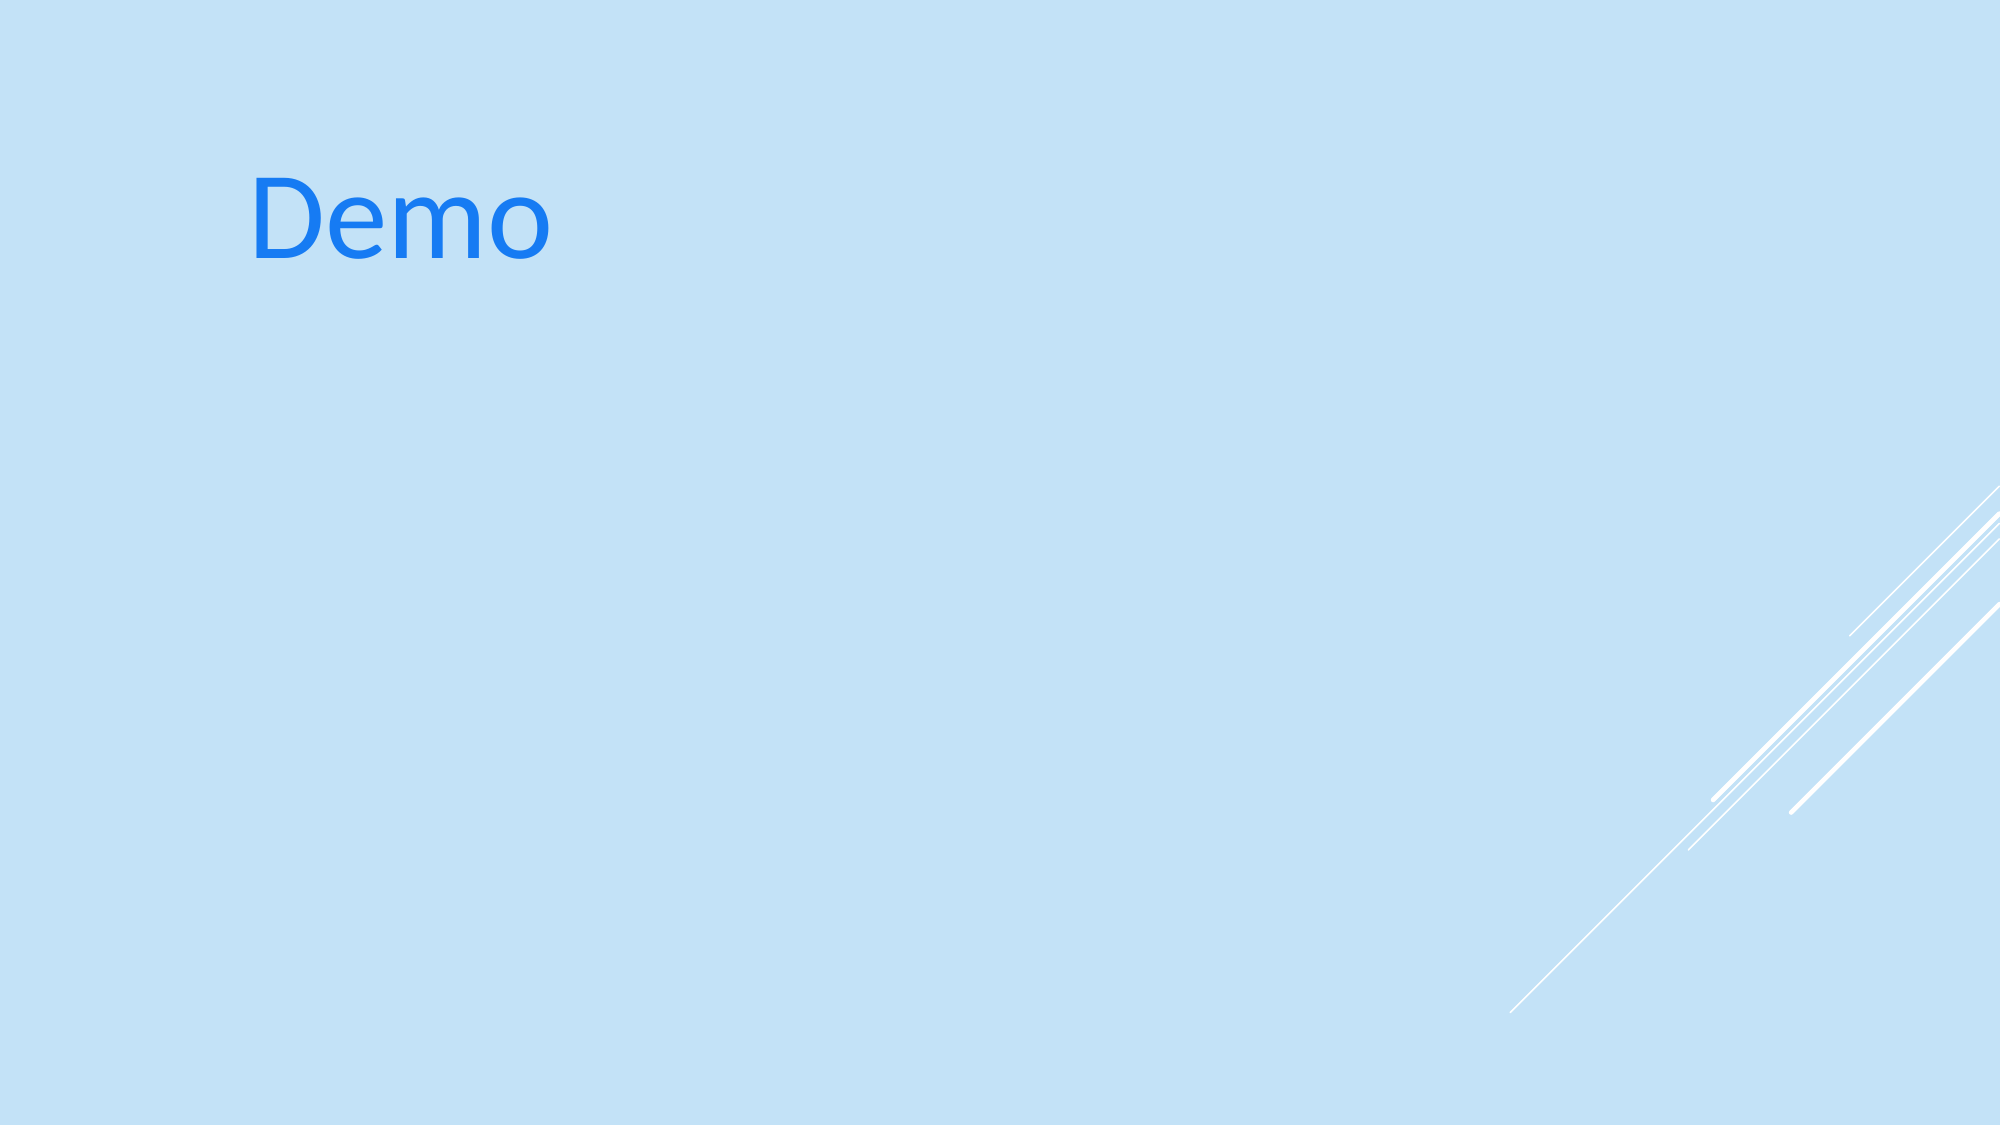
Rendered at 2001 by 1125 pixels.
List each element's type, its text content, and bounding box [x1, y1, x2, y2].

text_box Demo [233, 126, 1675, 292]
